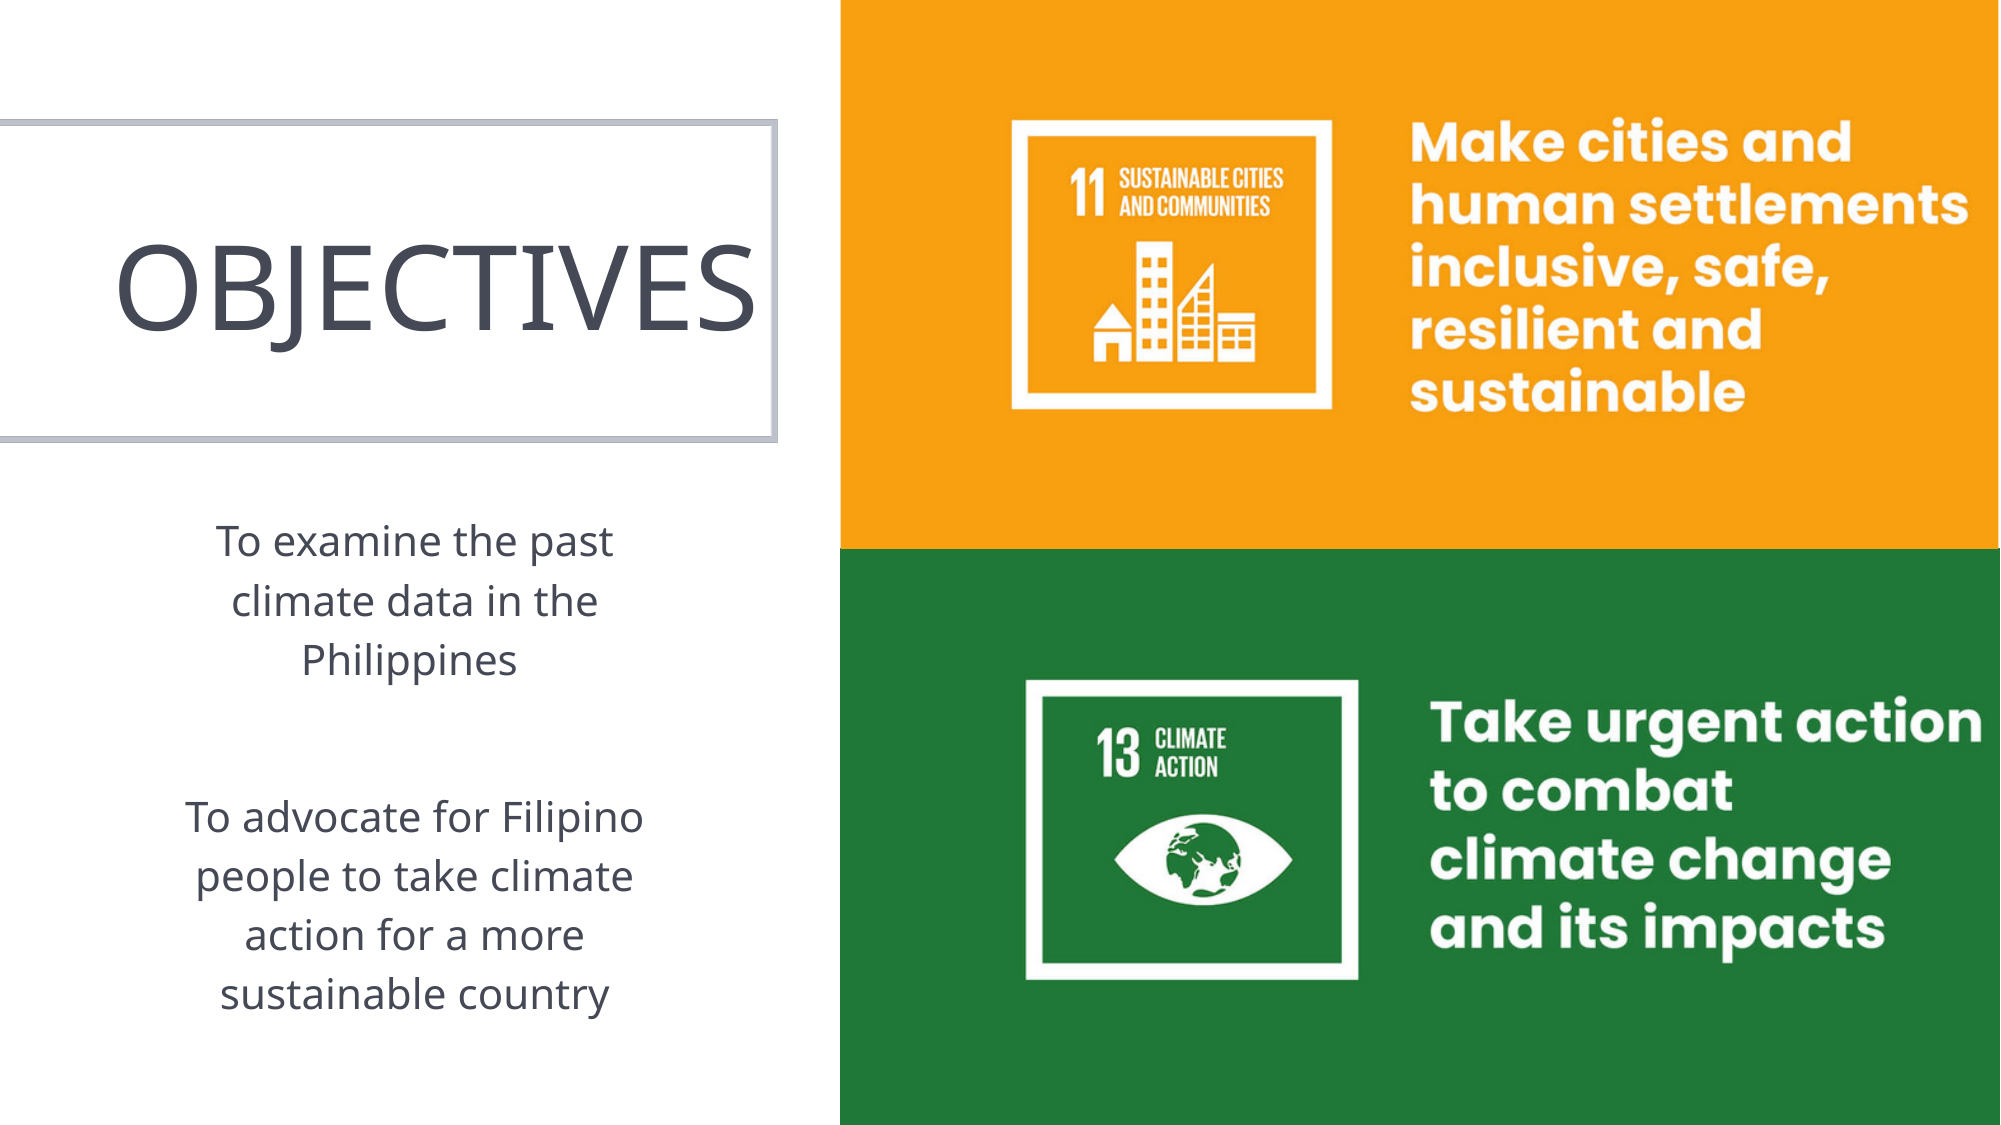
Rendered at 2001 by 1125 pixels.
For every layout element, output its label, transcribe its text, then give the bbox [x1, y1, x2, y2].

picture [0, 0, 2000, 1125]
text_box To examine the past climate data in the Philippines [152, 506, 678, 684]
text_box To advocate for Filipino people to take climate action for a more sustainable country [171, 781, 659, 1019]
